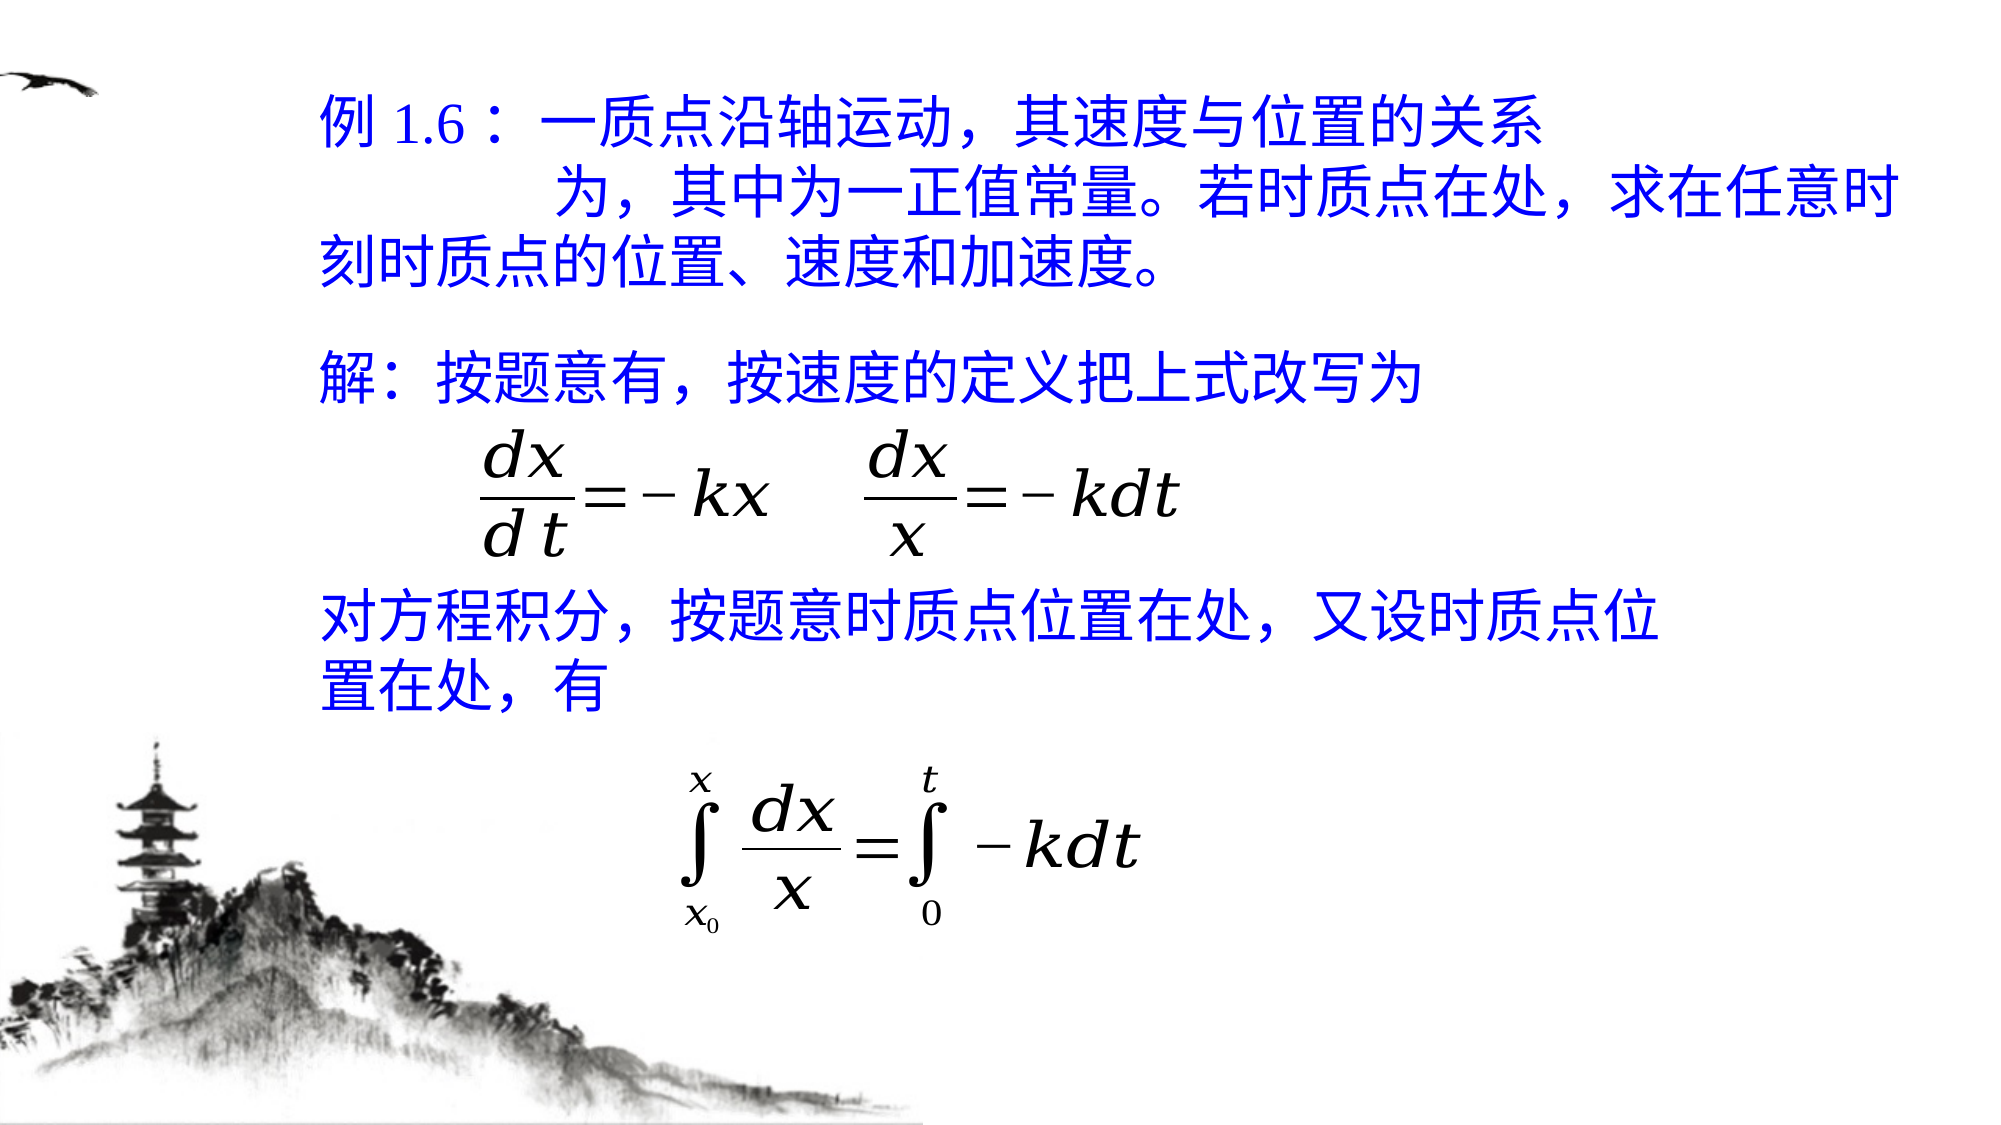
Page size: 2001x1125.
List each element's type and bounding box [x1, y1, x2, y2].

picture [0, 3, 99, 97]
picture [0, 732, 923, 1125]
